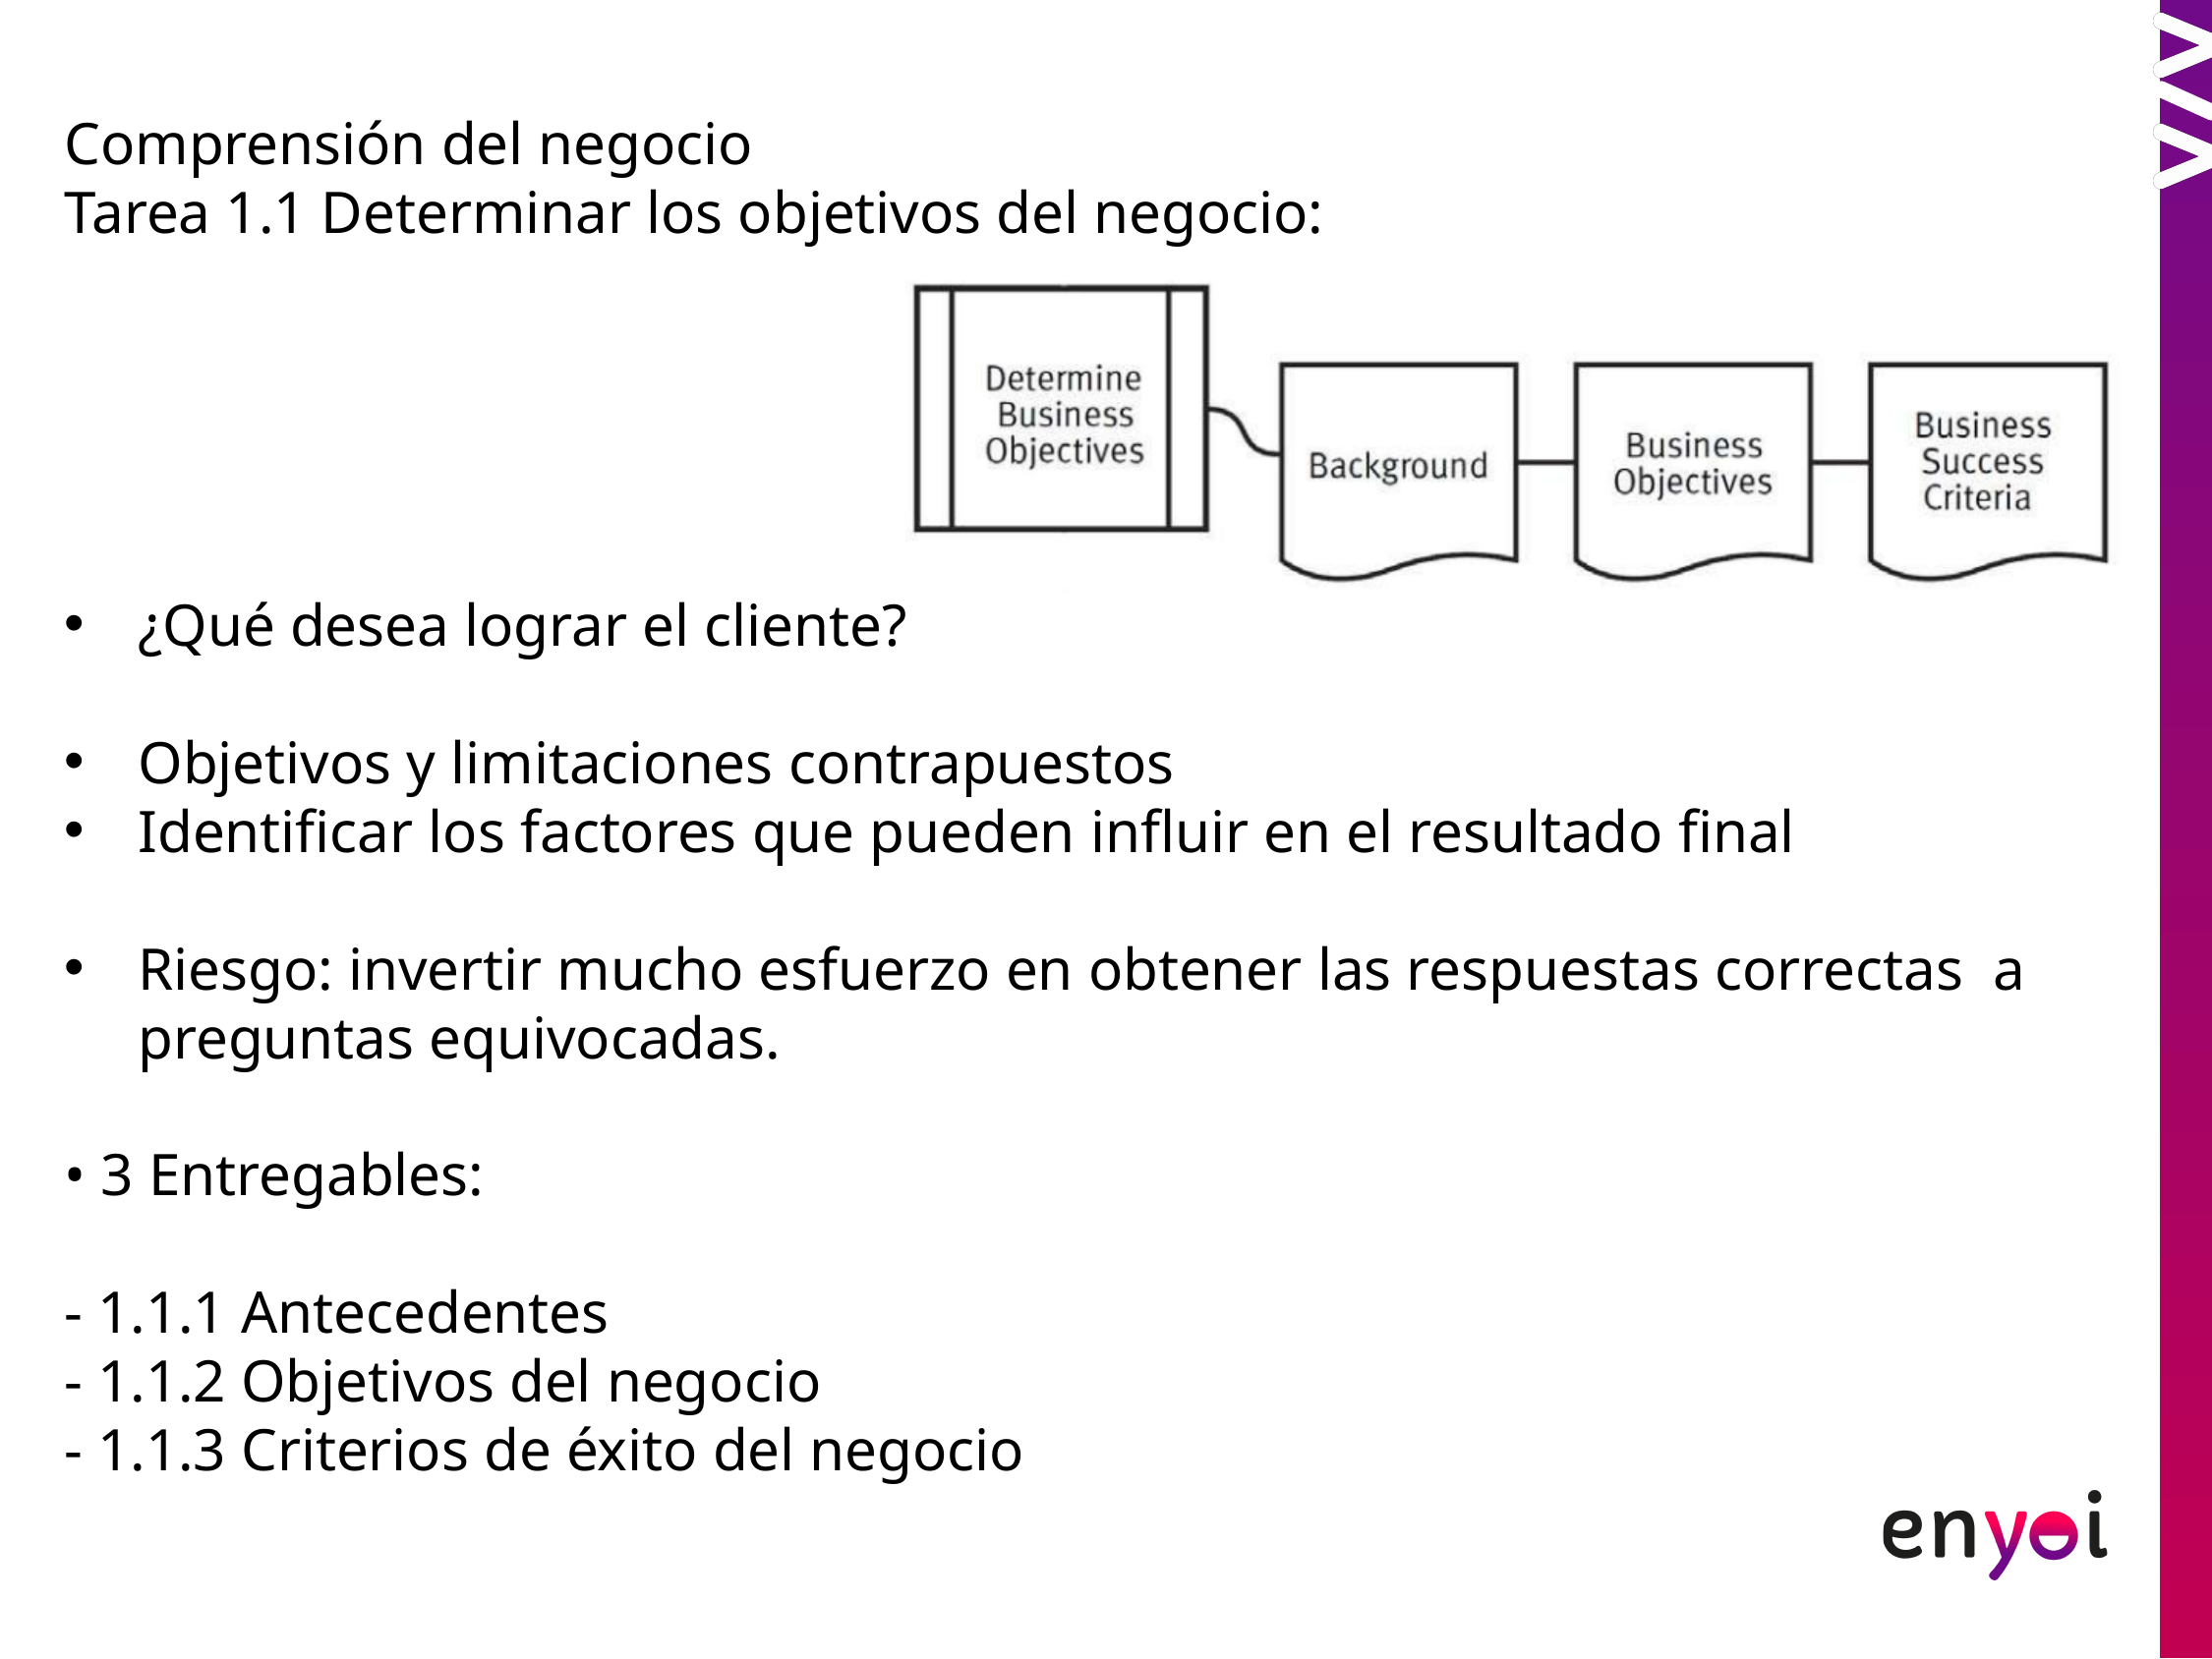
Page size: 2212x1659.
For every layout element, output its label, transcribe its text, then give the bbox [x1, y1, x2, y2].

text_box Comprensión del negocio Tarea 1.1 Determinar los objetivos del negocio: ¿Qué desea lograr el cliente? Objetivos y limitaciones contrapuestos Identificar los factores que pueden influir en el resultado final Riesgo: invertir mucho esfuerzo en obtener las respuestas correctas a preguntas equivocadas. • 3 Entregables: - 1.1.1 Antecedentes - 1.1.2 Objetivos del negocio - 1.1.3 Criterios de éxito del negocio [49, 99, 2108, 1490]
picture [905, 269, 2134, 594]
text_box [2149, 0, 2212, 1659]
text_box [1883, 1490, 2108, 1580]
